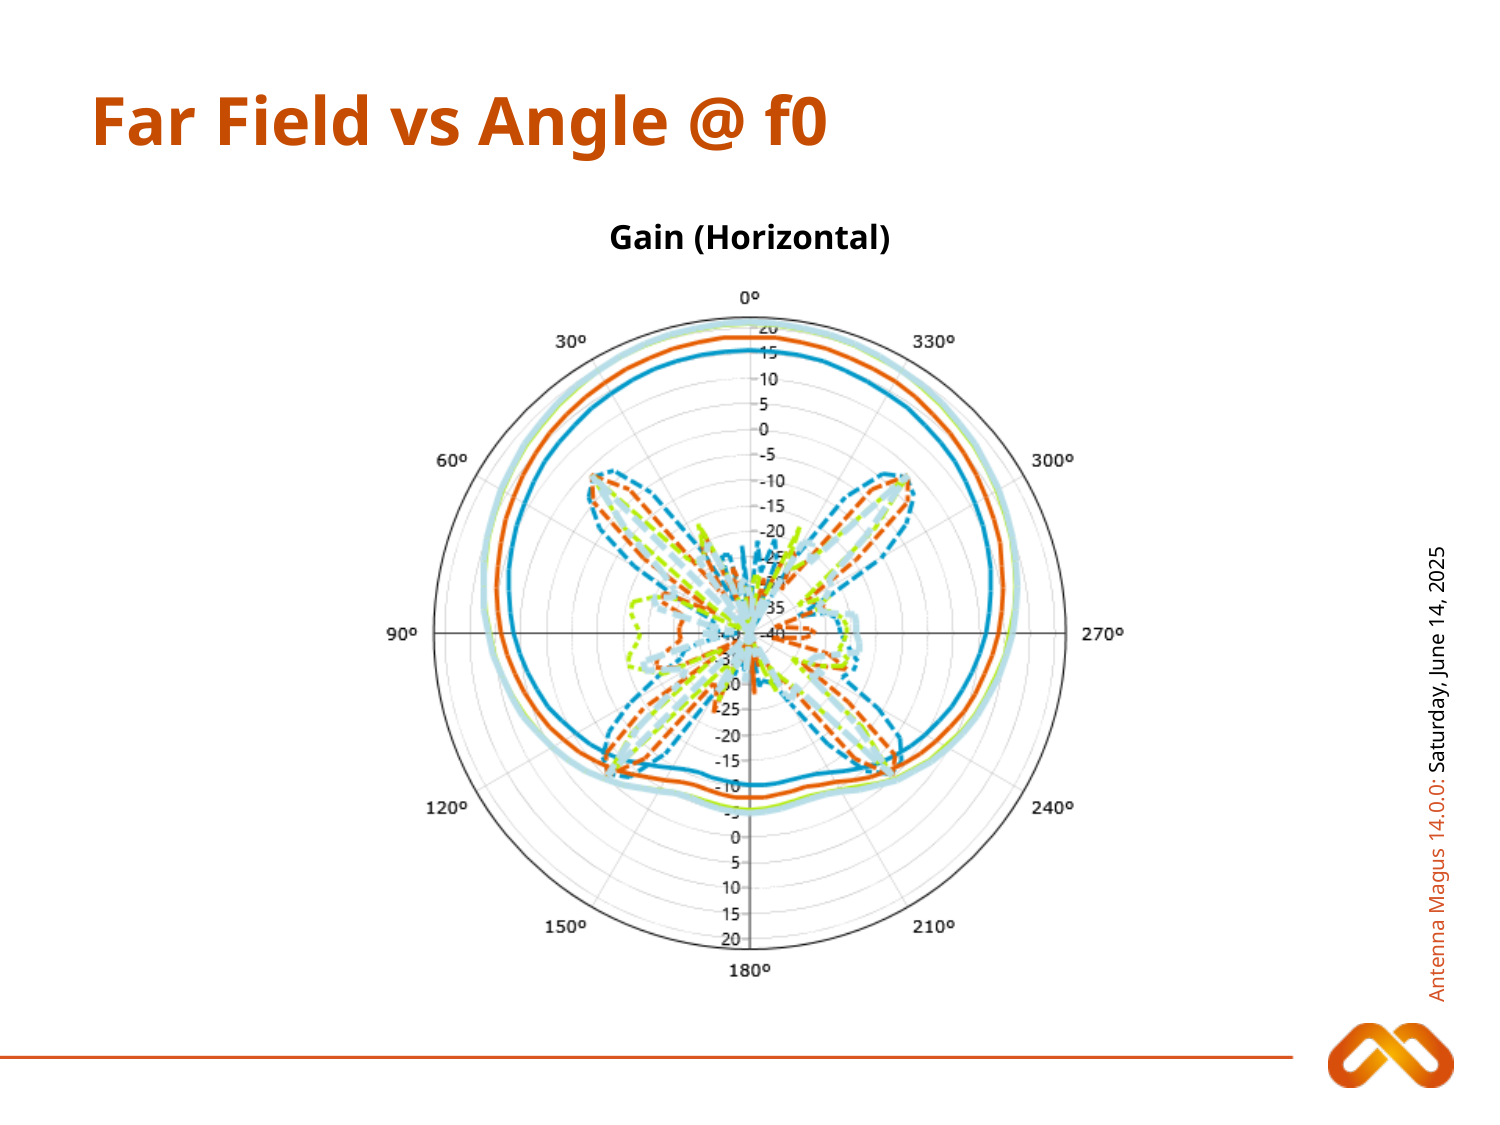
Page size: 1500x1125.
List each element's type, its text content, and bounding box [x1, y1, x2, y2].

picture [0, 902, 1294, 1059]
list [193, 262, 1307, 1006]
text_box Gain (Horizontal) [74, 208, 1425, 264]
title Far Field vs Angle @ f0 [74, 24, 1426, 213]
picture [1328, 1023, 1454, 1088]
